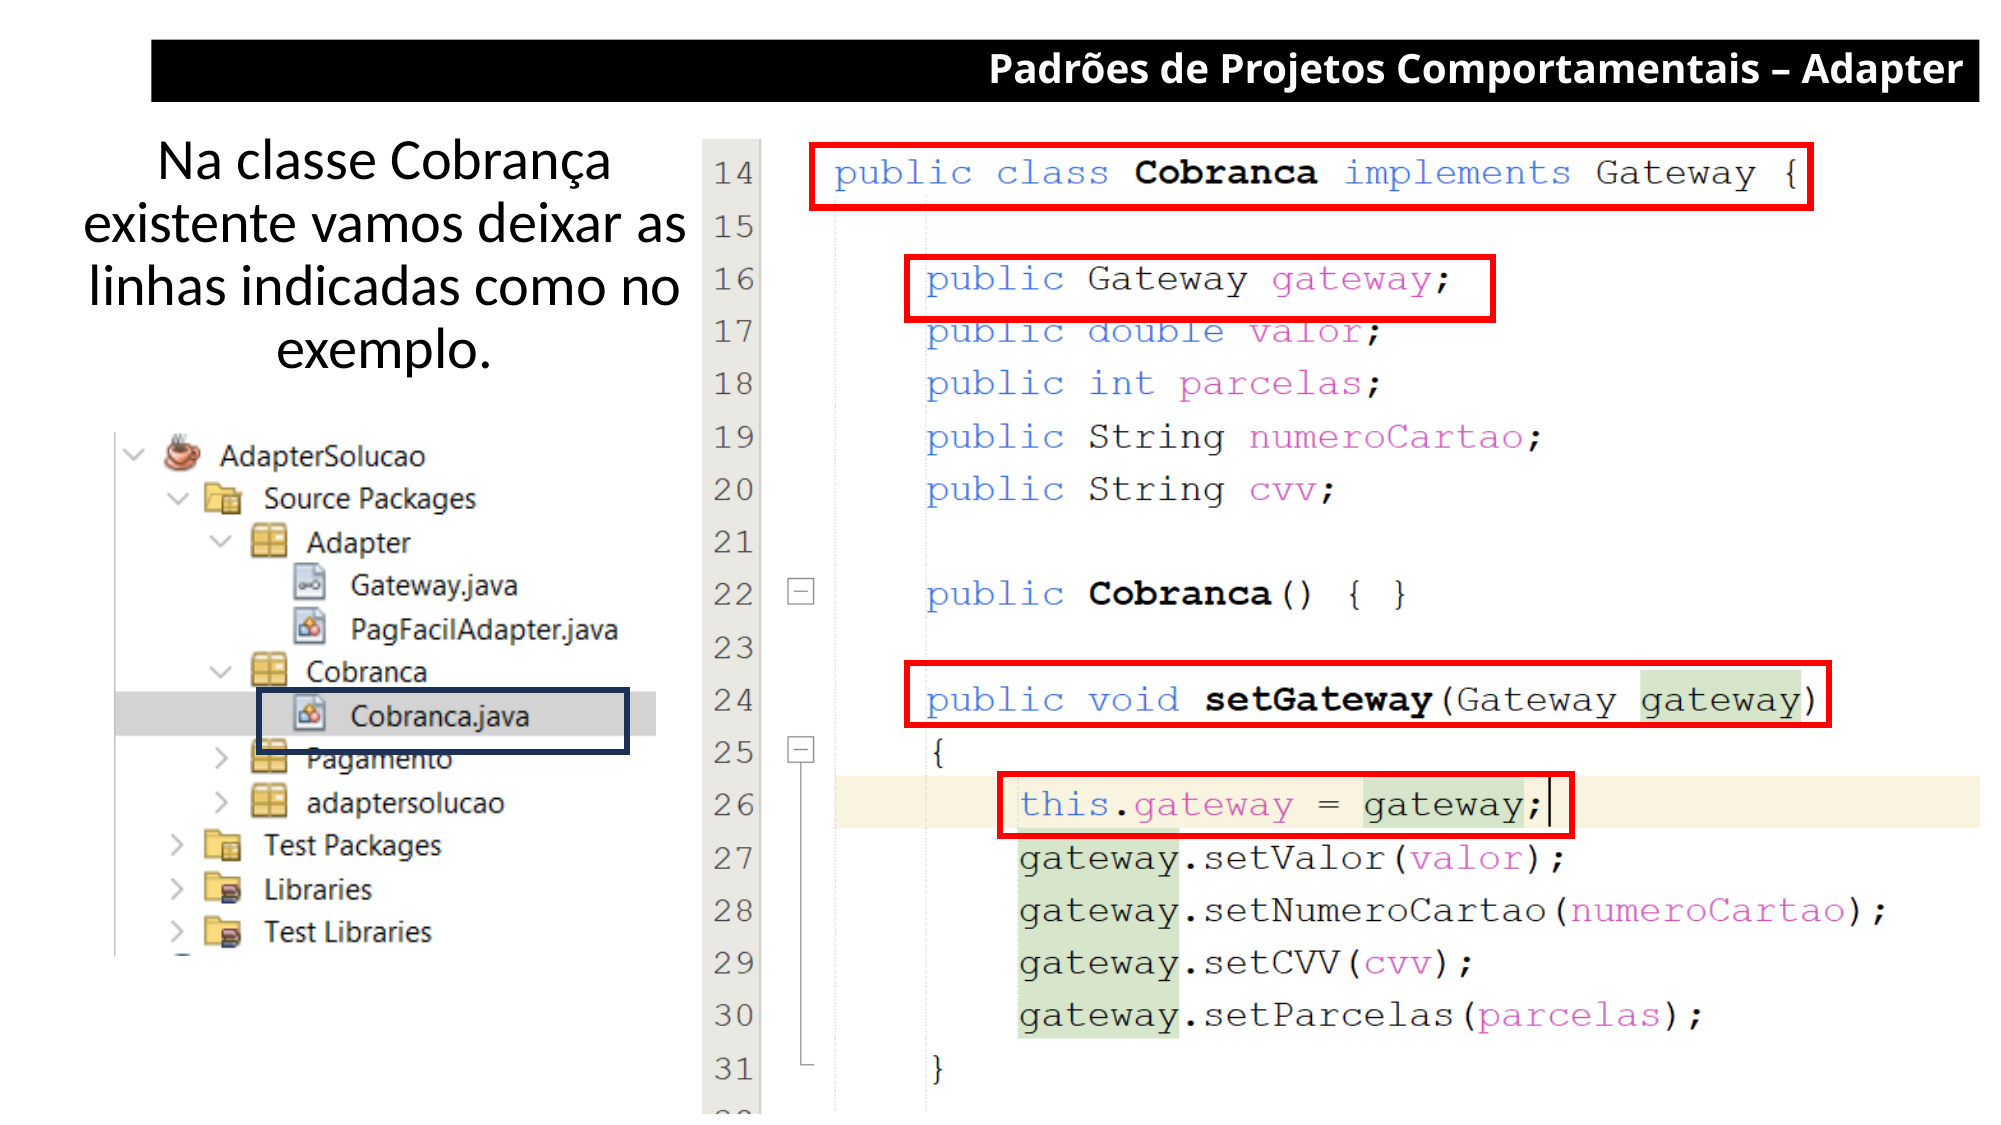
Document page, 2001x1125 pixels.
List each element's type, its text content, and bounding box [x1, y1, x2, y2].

list Na classe Cobrança existente vamos deixar as linhas indicadas como no exemplo. [56, 122, 714, 517]
text_box Padrões de Projetos Comportamentais – Adapter [151, 39, 1980, 102]
picture [114, 432, 656, 956]
picture [702, 139, 1980, 1114]
